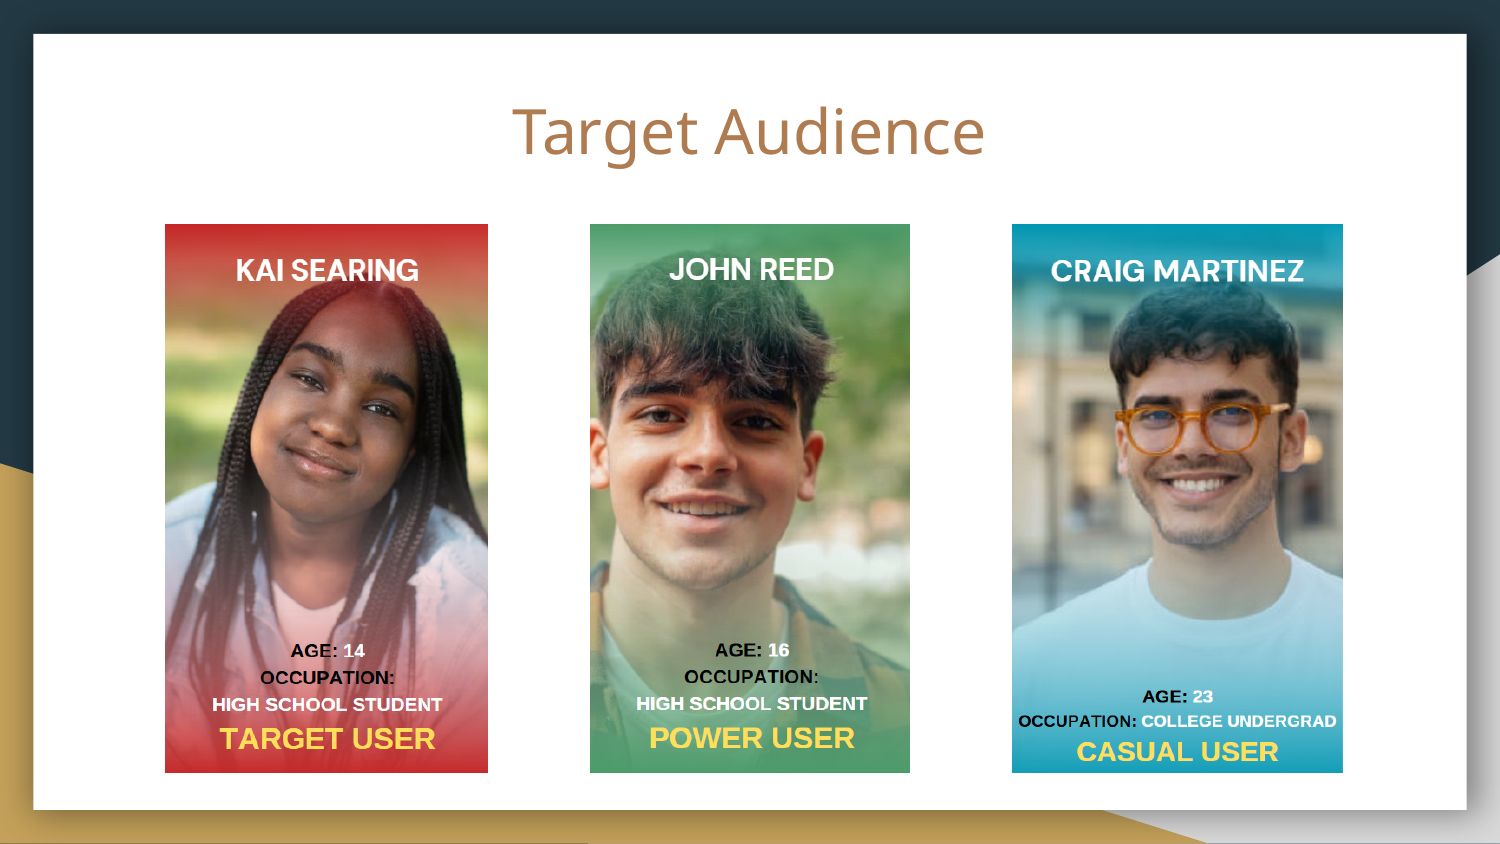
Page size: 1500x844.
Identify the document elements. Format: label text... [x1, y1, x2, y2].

picture [590, 224, 910, 774]
picture [1012, 224, 1343, 774]
title Target Audience [134, 76, 1366, 234]
picture [165, 224, 488, 774]
